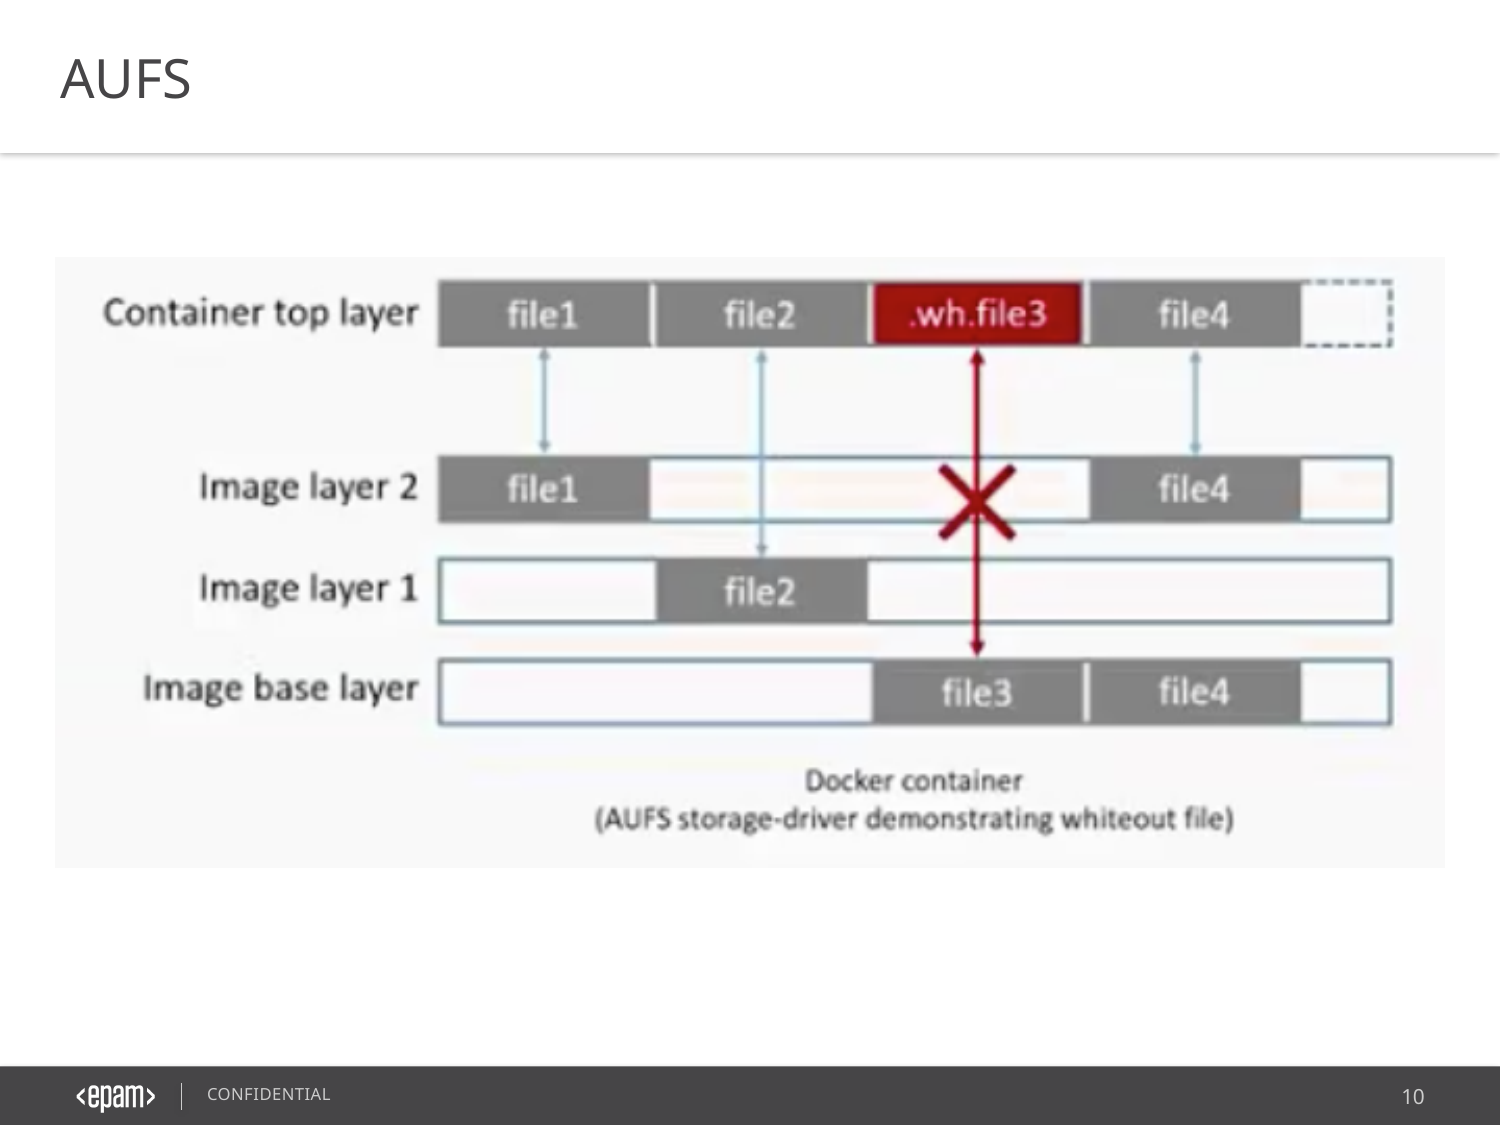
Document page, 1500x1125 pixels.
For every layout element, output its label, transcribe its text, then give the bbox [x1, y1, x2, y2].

list AUFS [0, 0, 1500, 153]
picture [54, 256, 1445, 868]
picture [76, 1085, 155, 1113]
